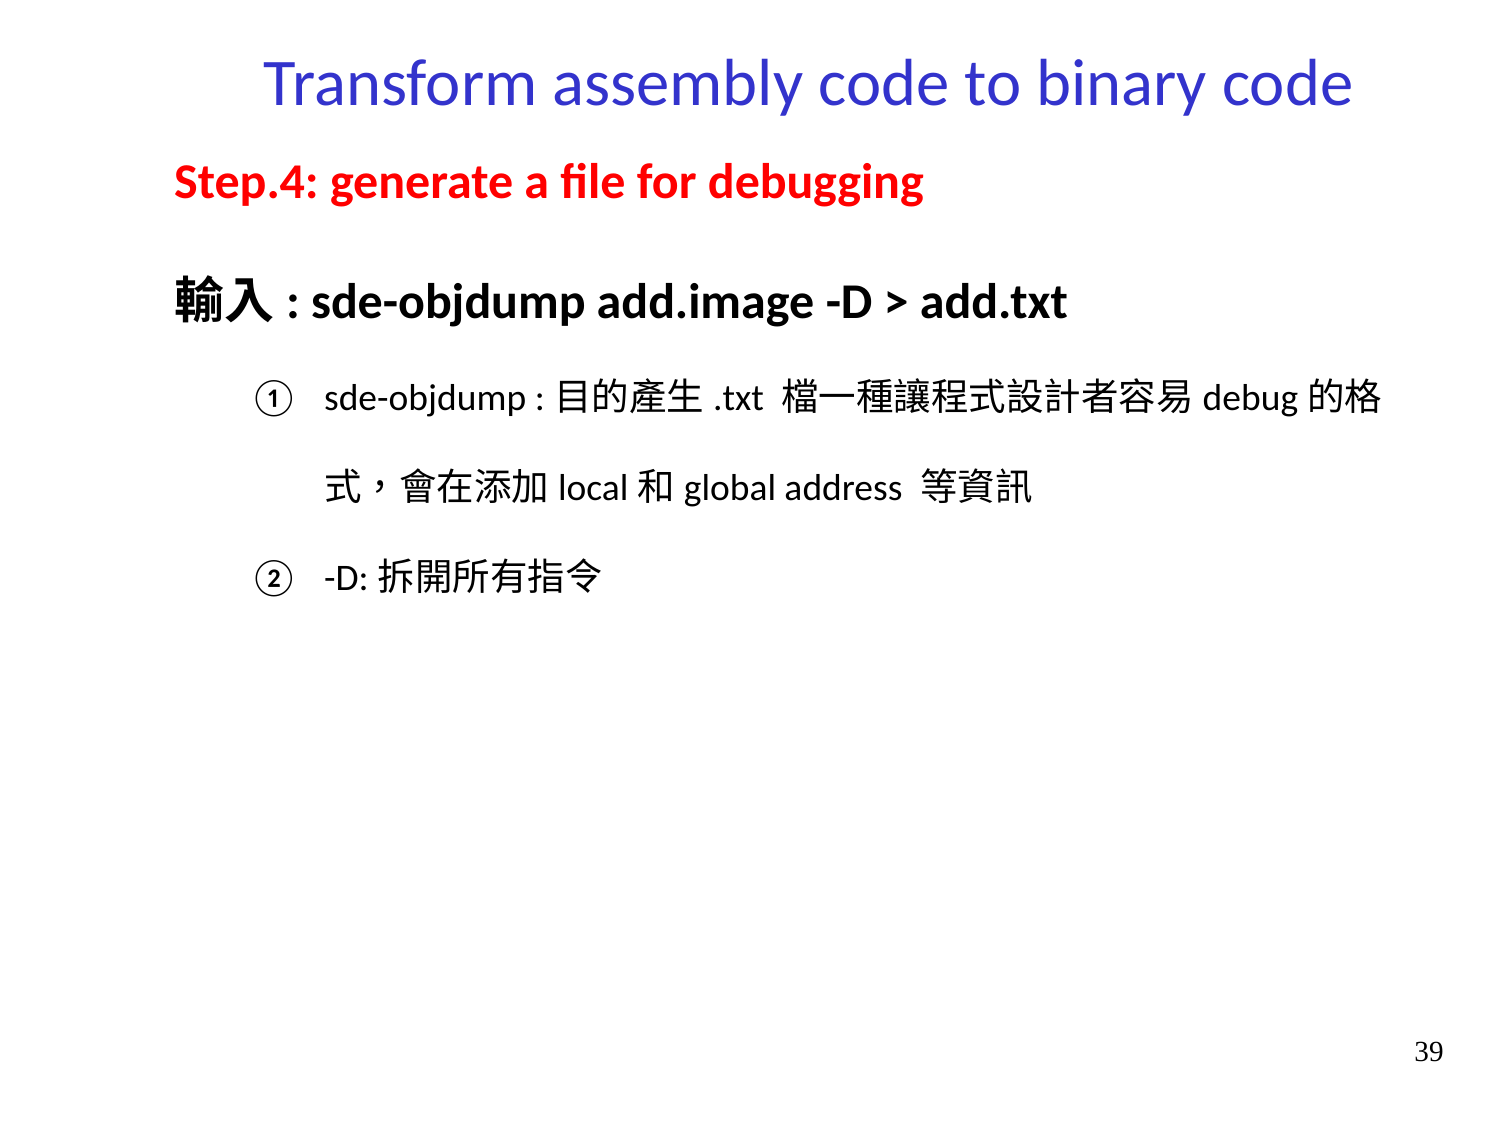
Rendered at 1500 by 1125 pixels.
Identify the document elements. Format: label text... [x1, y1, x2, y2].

text_box Step.4: generate a file for debugging 輸入: sde-objdump add.image -D > add.txt sde-objdump :目的產生.txt 檔一種讓程式設計者容易debug的格式，會在添加local和global address 等資訊 -D:拆開所有指令 [159, 141, 1424, 606]
subtitle Transform assembly code to binary code [159, 30, 1460, 185]
slide_number 39 [1108, 1024, 1460, 1103]
